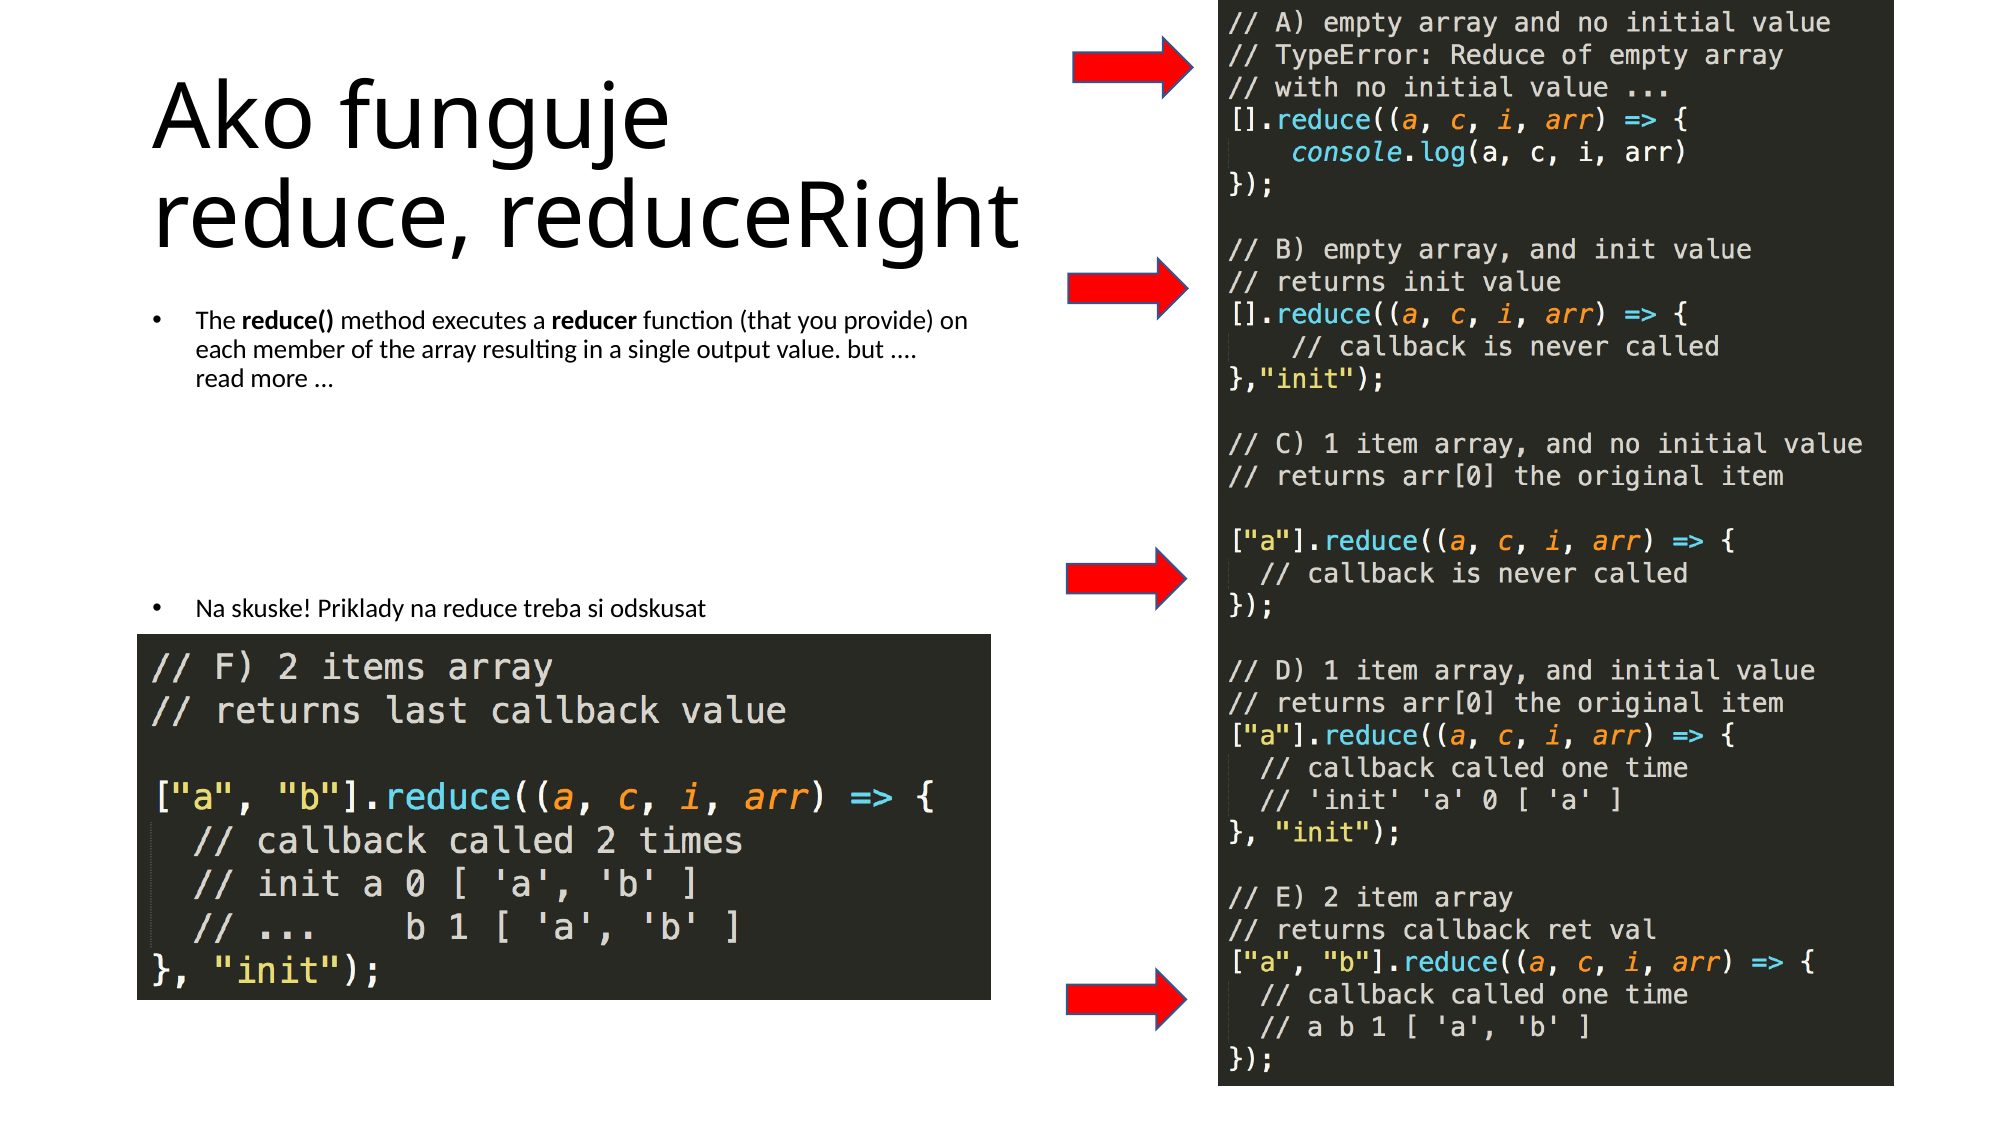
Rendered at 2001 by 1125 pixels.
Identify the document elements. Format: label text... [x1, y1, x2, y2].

text_box [1072, 35, 1195, 100]
text_box [1065, 546, 1188, 611]
title Ako funguje reduce, reduceRight [137, 59, 1217, 278]
list The reduce() method executes a reducer function (that you provide) on each member of the array resulting in a single output value. but .... read more ... Na skuske! Priklady na reduce treba si odskusat [137, 299, 988, 634]
text_box [1065, 967, 1188, 1032]
picture [1217, 0, 1894, 1086]
picture [137, 634, 991, 1000]
text_box [1067, 256, 1190, 321]
